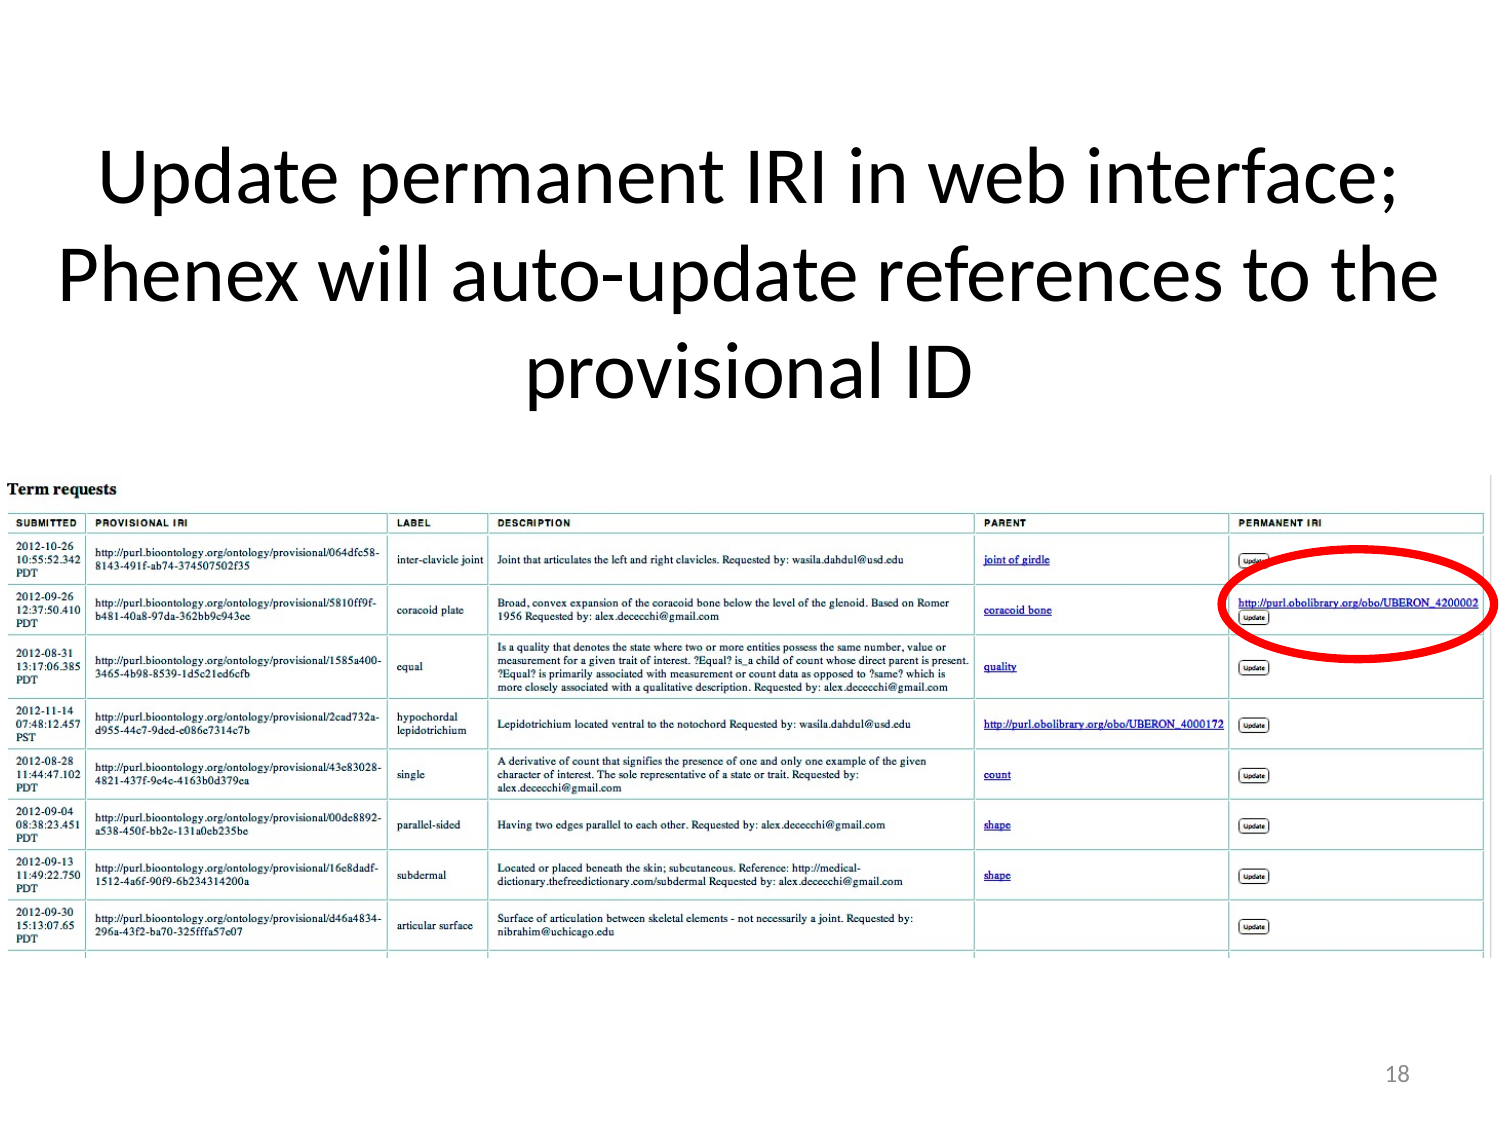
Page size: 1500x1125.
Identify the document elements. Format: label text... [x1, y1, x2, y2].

picture [7, 475, 1492, 958]
slide_number 18 [1074, 1042, 1425, 1103]
title Update permanent IRI in web interface; Phenex will auto-update references to the provisional ID [20, 74, 1478, 463]
